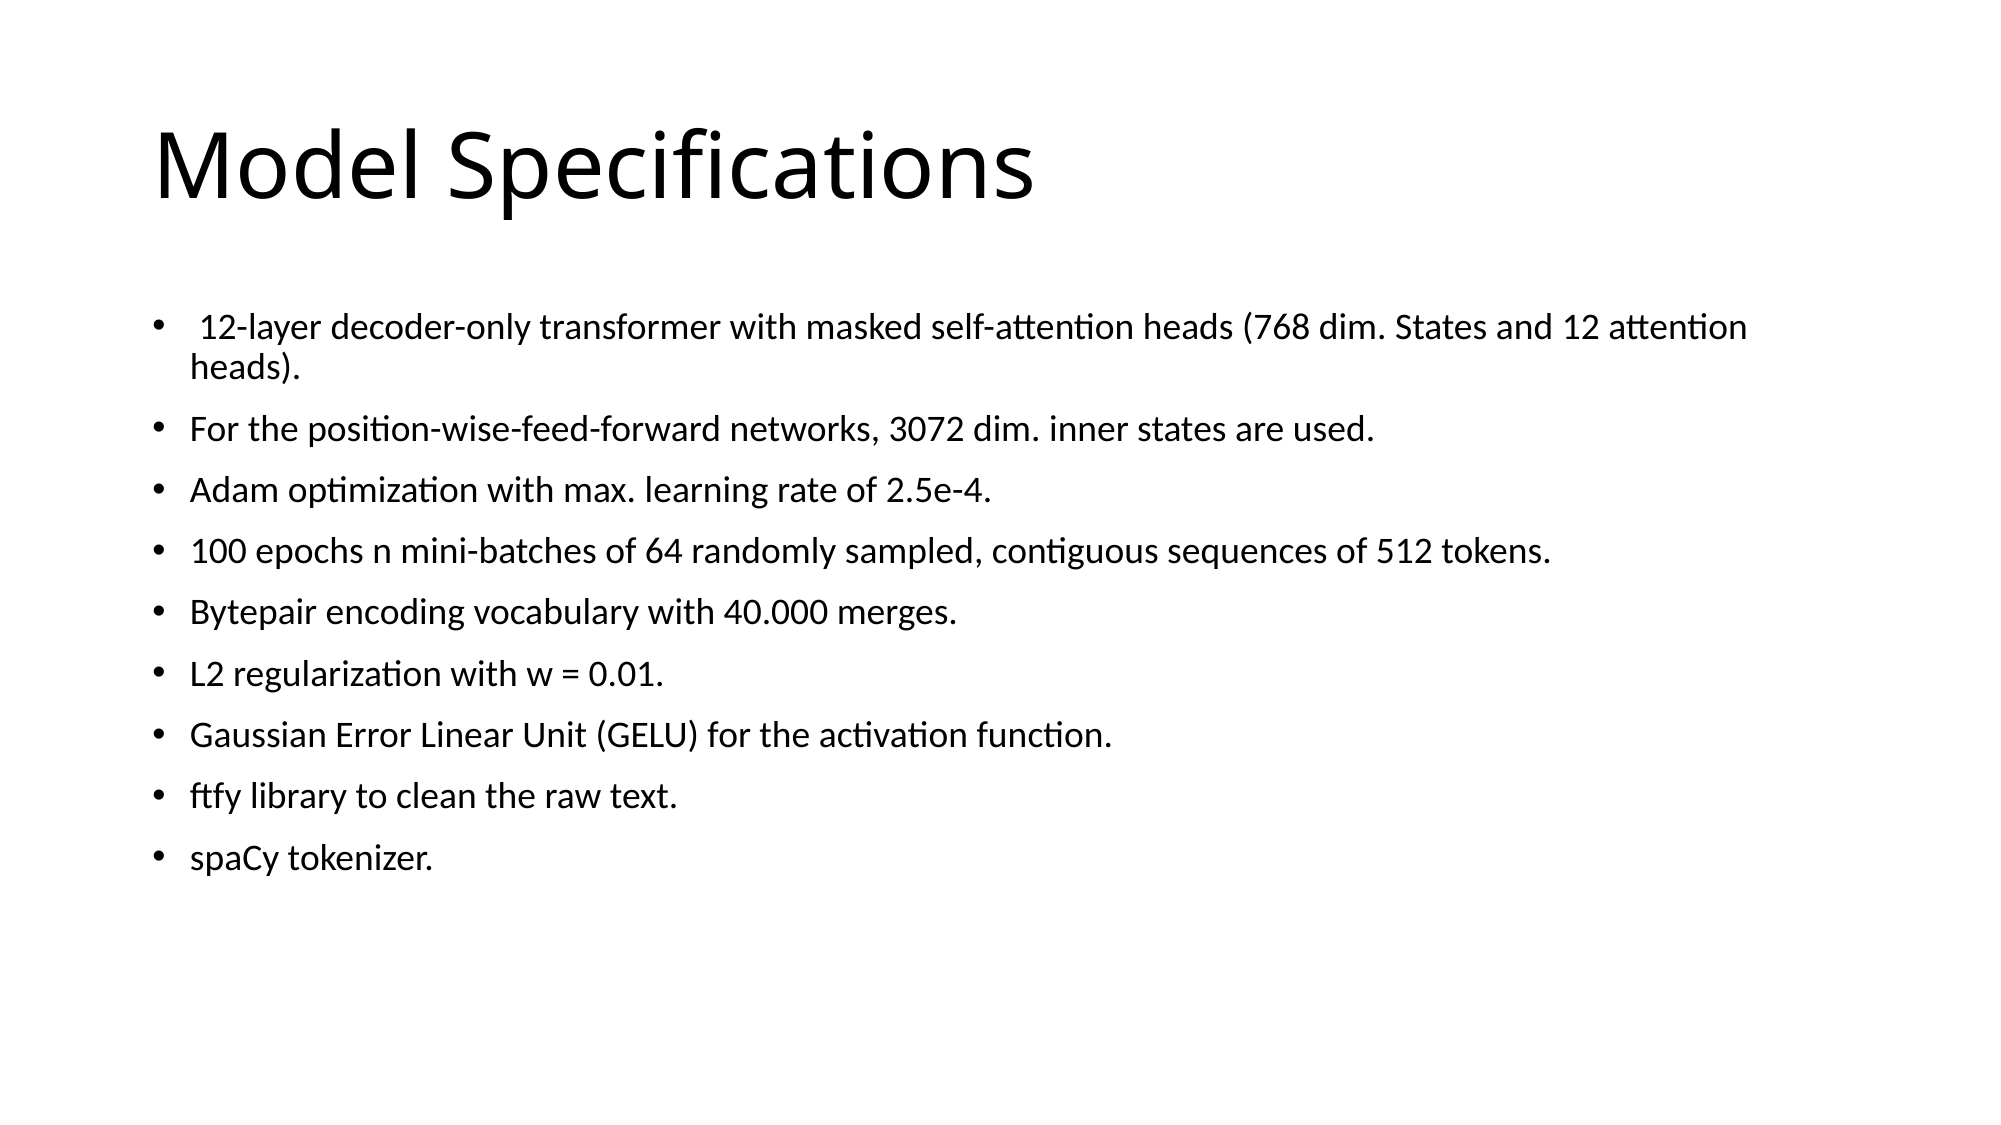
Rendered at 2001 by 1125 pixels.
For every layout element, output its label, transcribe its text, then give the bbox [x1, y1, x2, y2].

title Model Specifications [137, 59, 1863, 278]
list 12-layer decoder-only transformer with masked self-attention heads (768 dim. States and 12 attention heads). For the position-wise-feed-forward networks, 3072 dim. inner states are used. Adam optimization with max. learning rate of 2.5e-4. 100 epochs n mini-batches of 64 randomly sampled, contiguous sequences of 512 tokens. Bytepair encoding vocabulary with 40.000 merges. L2 regularization with w = 0.01. Gaussian Error Linear Unit (GELU) for the activation function. ftfy library to clean the raw text. spaCy tokenizer. [137, 299, 1863, 1014]
